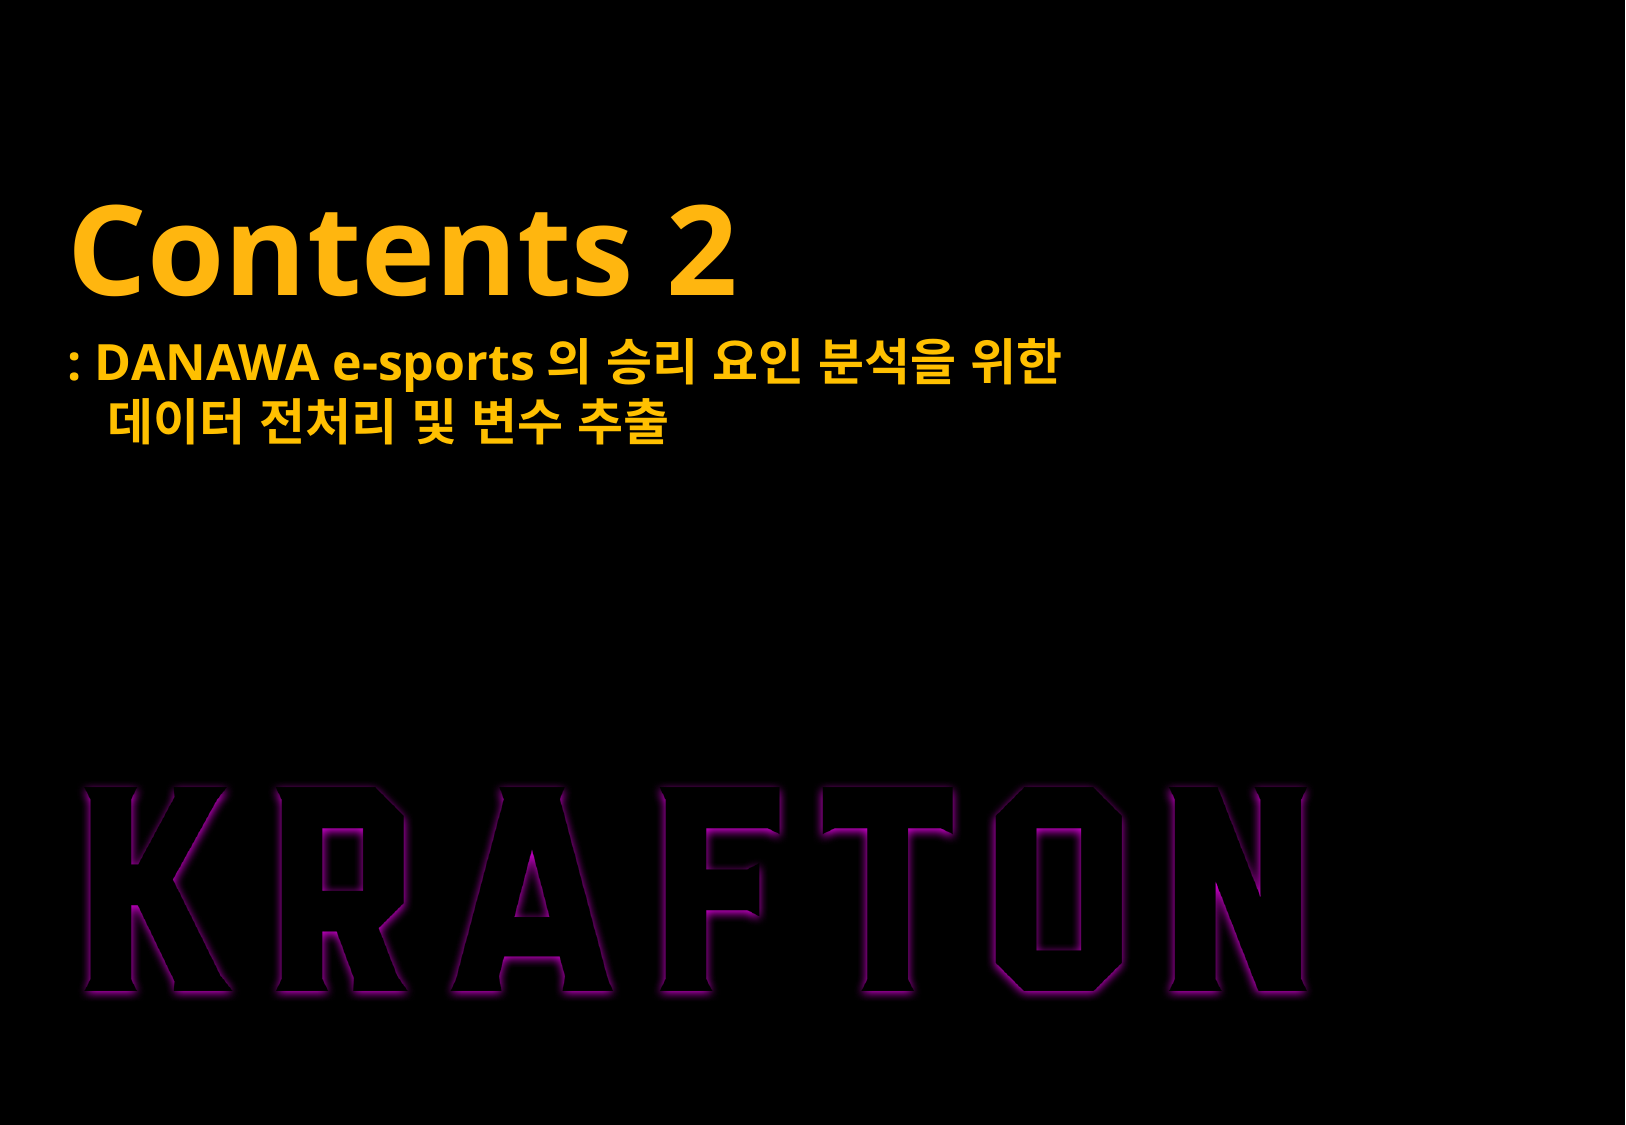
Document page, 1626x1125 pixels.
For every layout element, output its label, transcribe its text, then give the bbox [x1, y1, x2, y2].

text_box : DANAWA e-sports의 승리 요인 분석을 위한 데이터 전처리 및 변수 추출 [65, 312, 1391, 451]
title Contents 2 [65, 168, 1326, 312]
picture [84, 787, 1307, 992]
